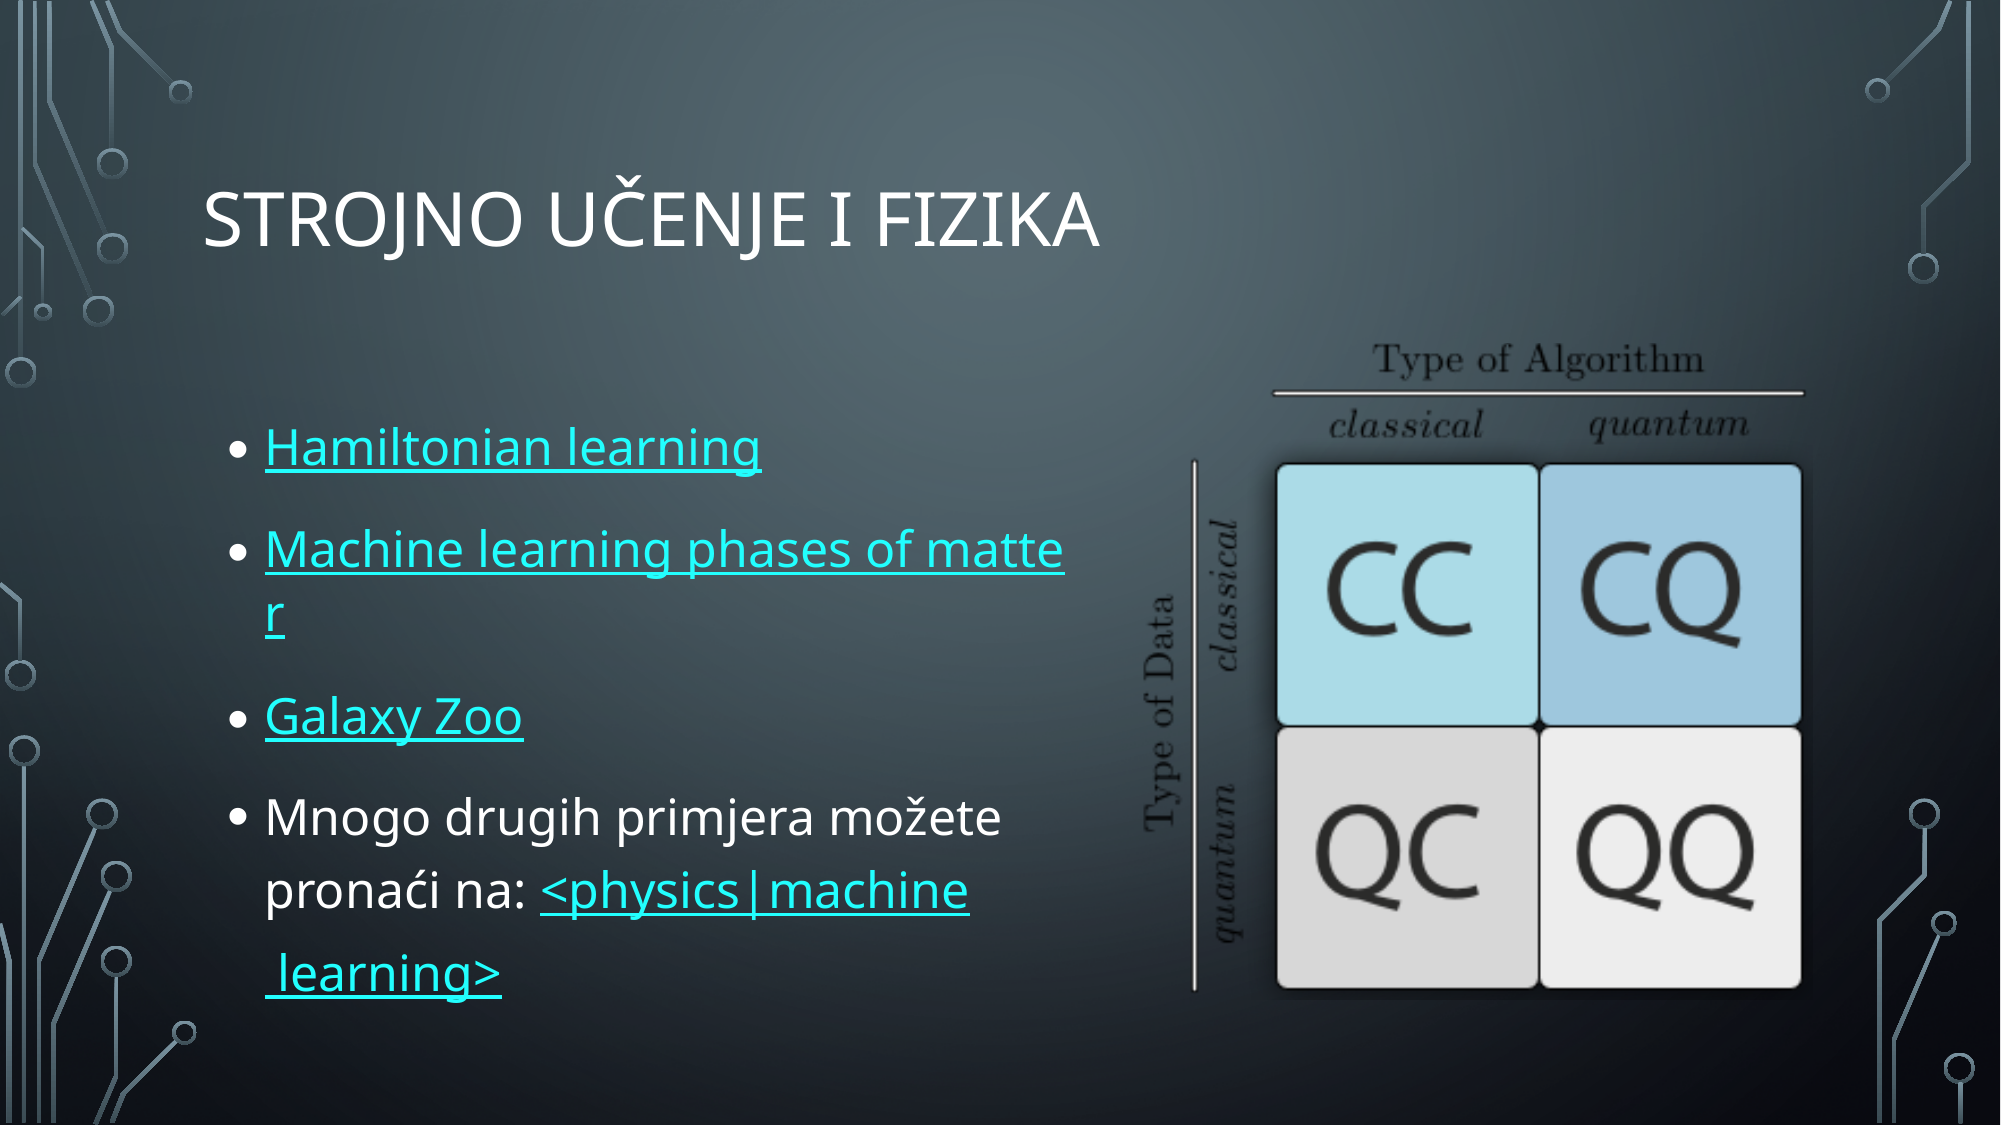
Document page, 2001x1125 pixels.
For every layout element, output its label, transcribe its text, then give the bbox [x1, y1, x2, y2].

text_box Hamiltonian learning Machine learning phases of matter Galaxy Zoo Mnogo drugih primjera možete pronaći na: <physics|machine learning> [212, 393, 1087, 975]
text_box [187, 368, 1142, 950]
title Strojno učenje I fizika [187, 101, 1813, 344]
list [1142, 343, 1813, 1001]
